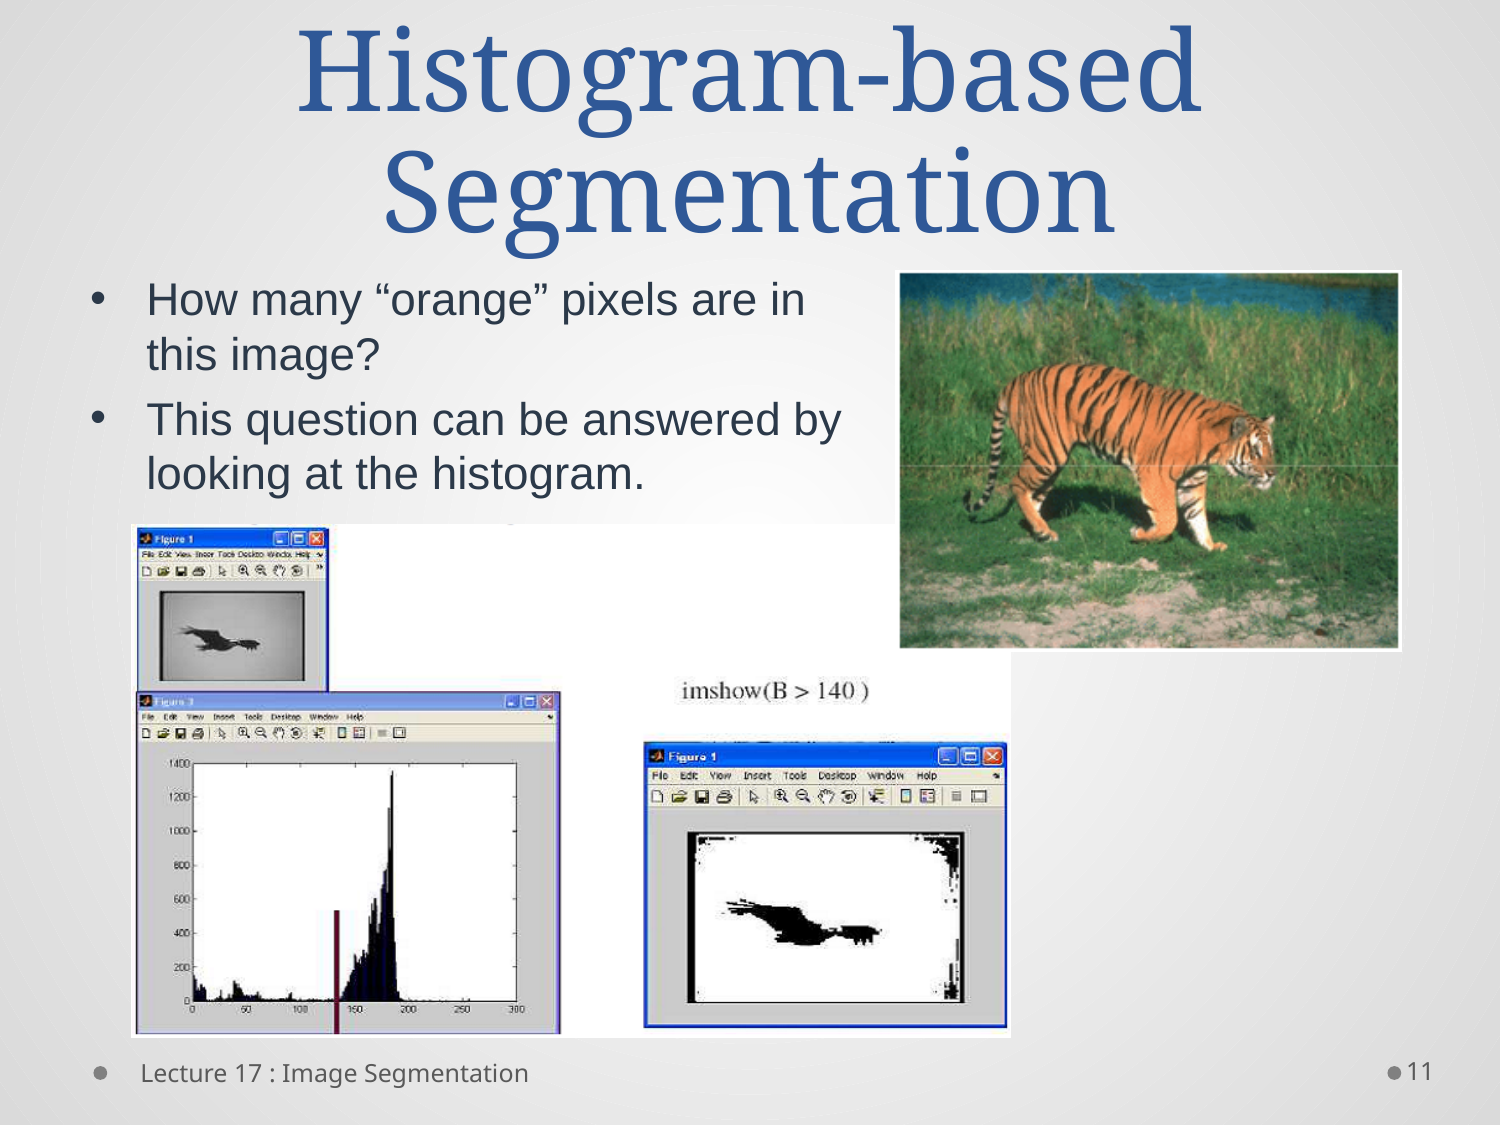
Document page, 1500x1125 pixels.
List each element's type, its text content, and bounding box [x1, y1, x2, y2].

list How many “orange” pixels are in this image? This question can be answered by looking at the histogram. [74, 262, 903, 1006]
title Histogram-based Segmentation [75, 0, 1425, 263]
slide_number 11 [1401, 1042, 1494, 1103]
picture [131, 269, 1402, 1038]
